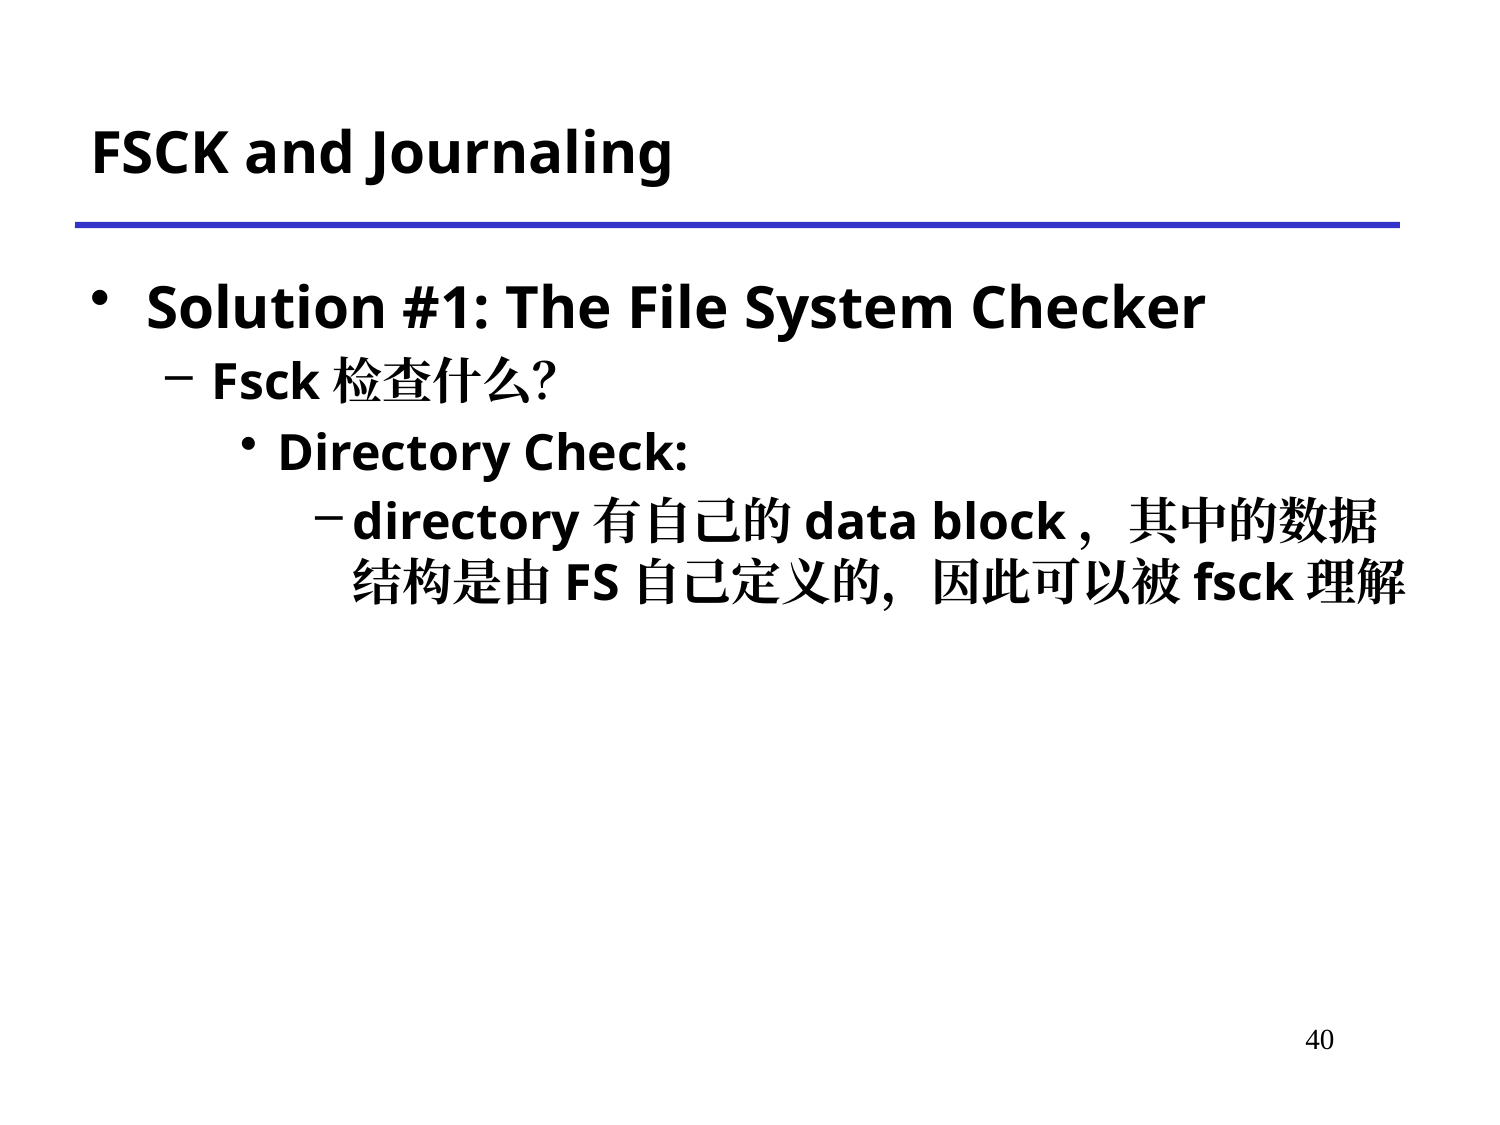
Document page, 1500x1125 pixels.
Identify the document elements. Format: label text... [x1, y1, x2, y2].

title FSCK and Journaling [75, 75, 1400, 225]
list Solution #1: The File System Checker Fsck检查什么？ Directory Check: directory有自己的data block，其中的数据结构是由FS自己定义的，因此可以被fsck理解 [75, 262, 1438, 988]
slide_number * [1137, 1012, 1350, 1088]
